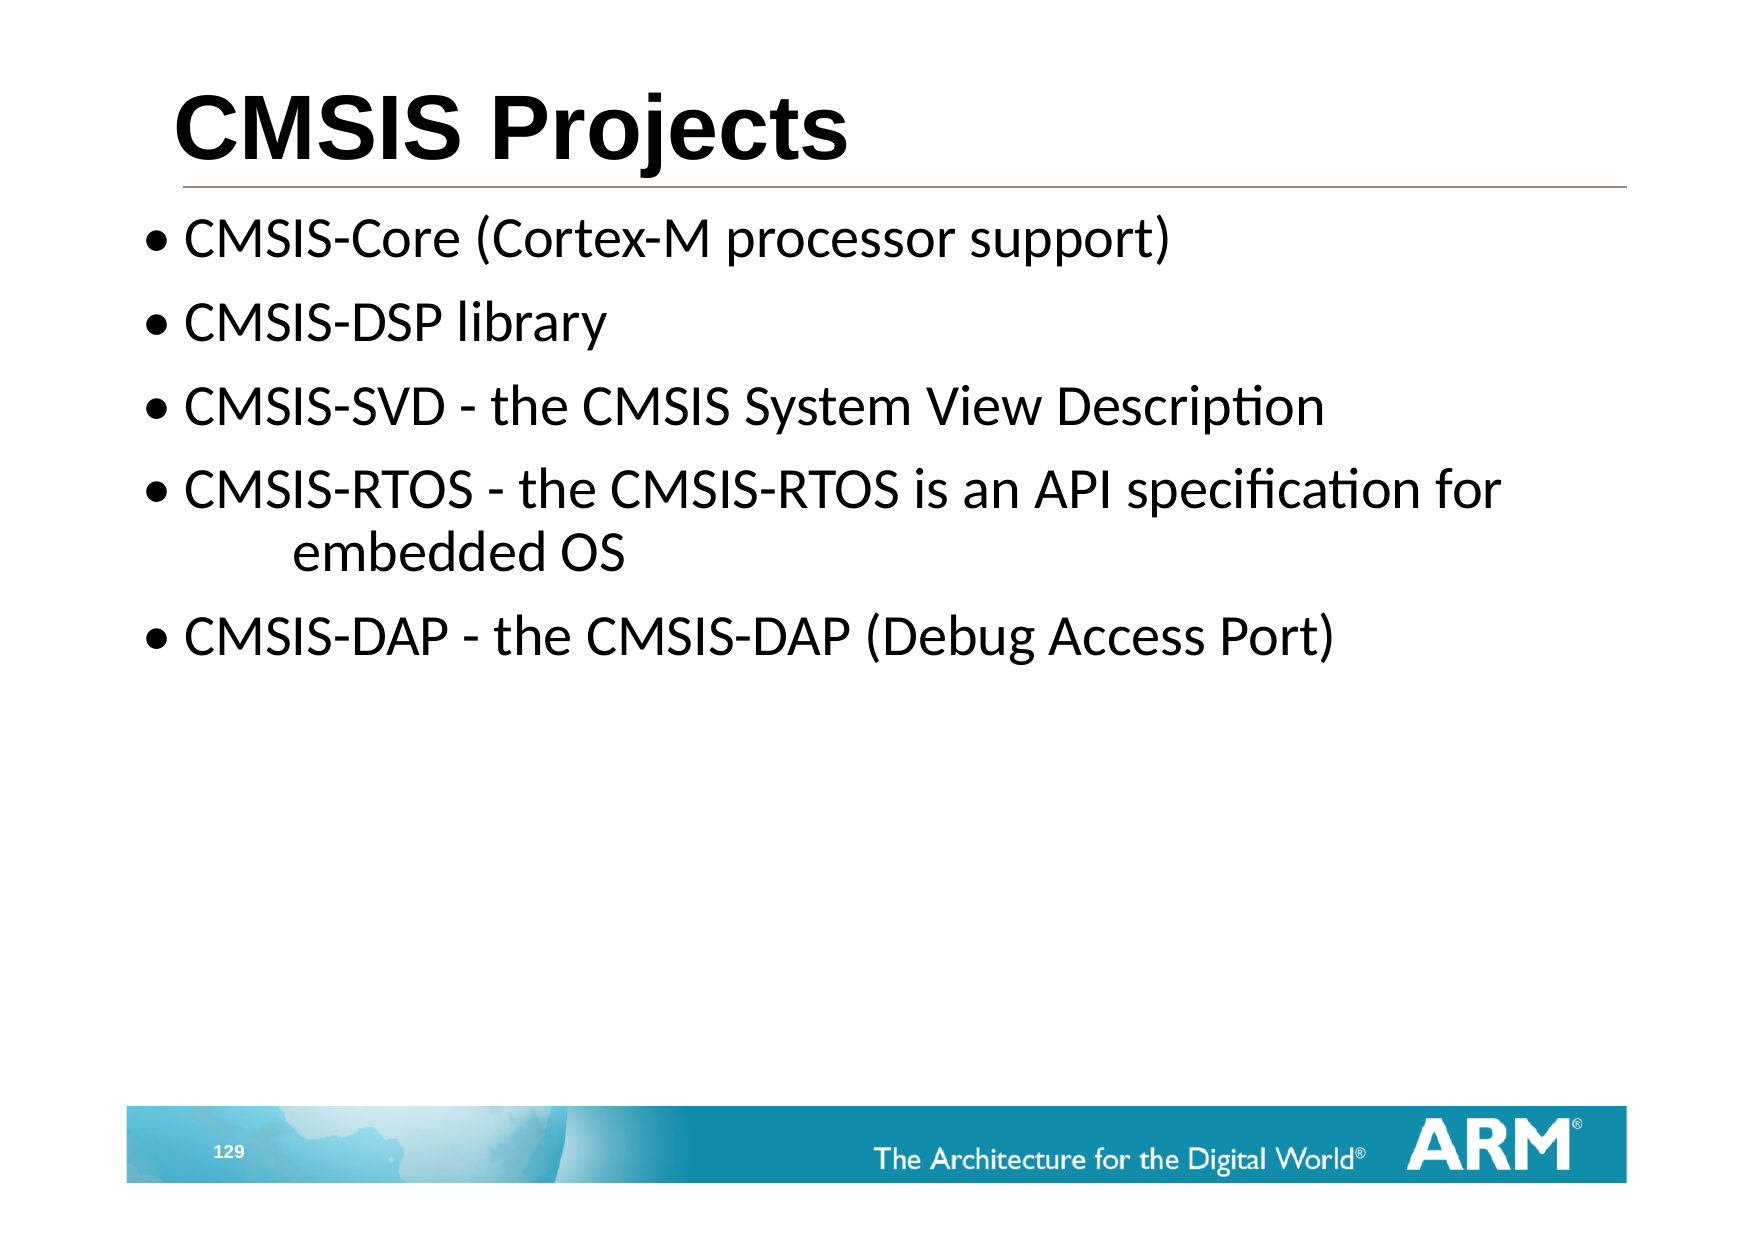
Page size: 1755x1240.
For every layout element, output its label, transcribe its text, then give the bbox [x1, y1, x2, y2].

picture [126, 1106, 1627, 1183]
list • CMSIS-Core (Cortex-M processor support) • CMSIS-DSP library • CMSIS-SVD - the CMSIS System View Description • CMSIS-RTOS - the CMSIS-RTOS is an API specification for embedded OS • CMSIS-DAP - the CMSIS-DAP (Debug Access Port) [142, 207, 1612, 1095]
slide_number 129 [198, 1139, 287, 1187]
title CMSIS Projects [173, 80, 1581, 172]
